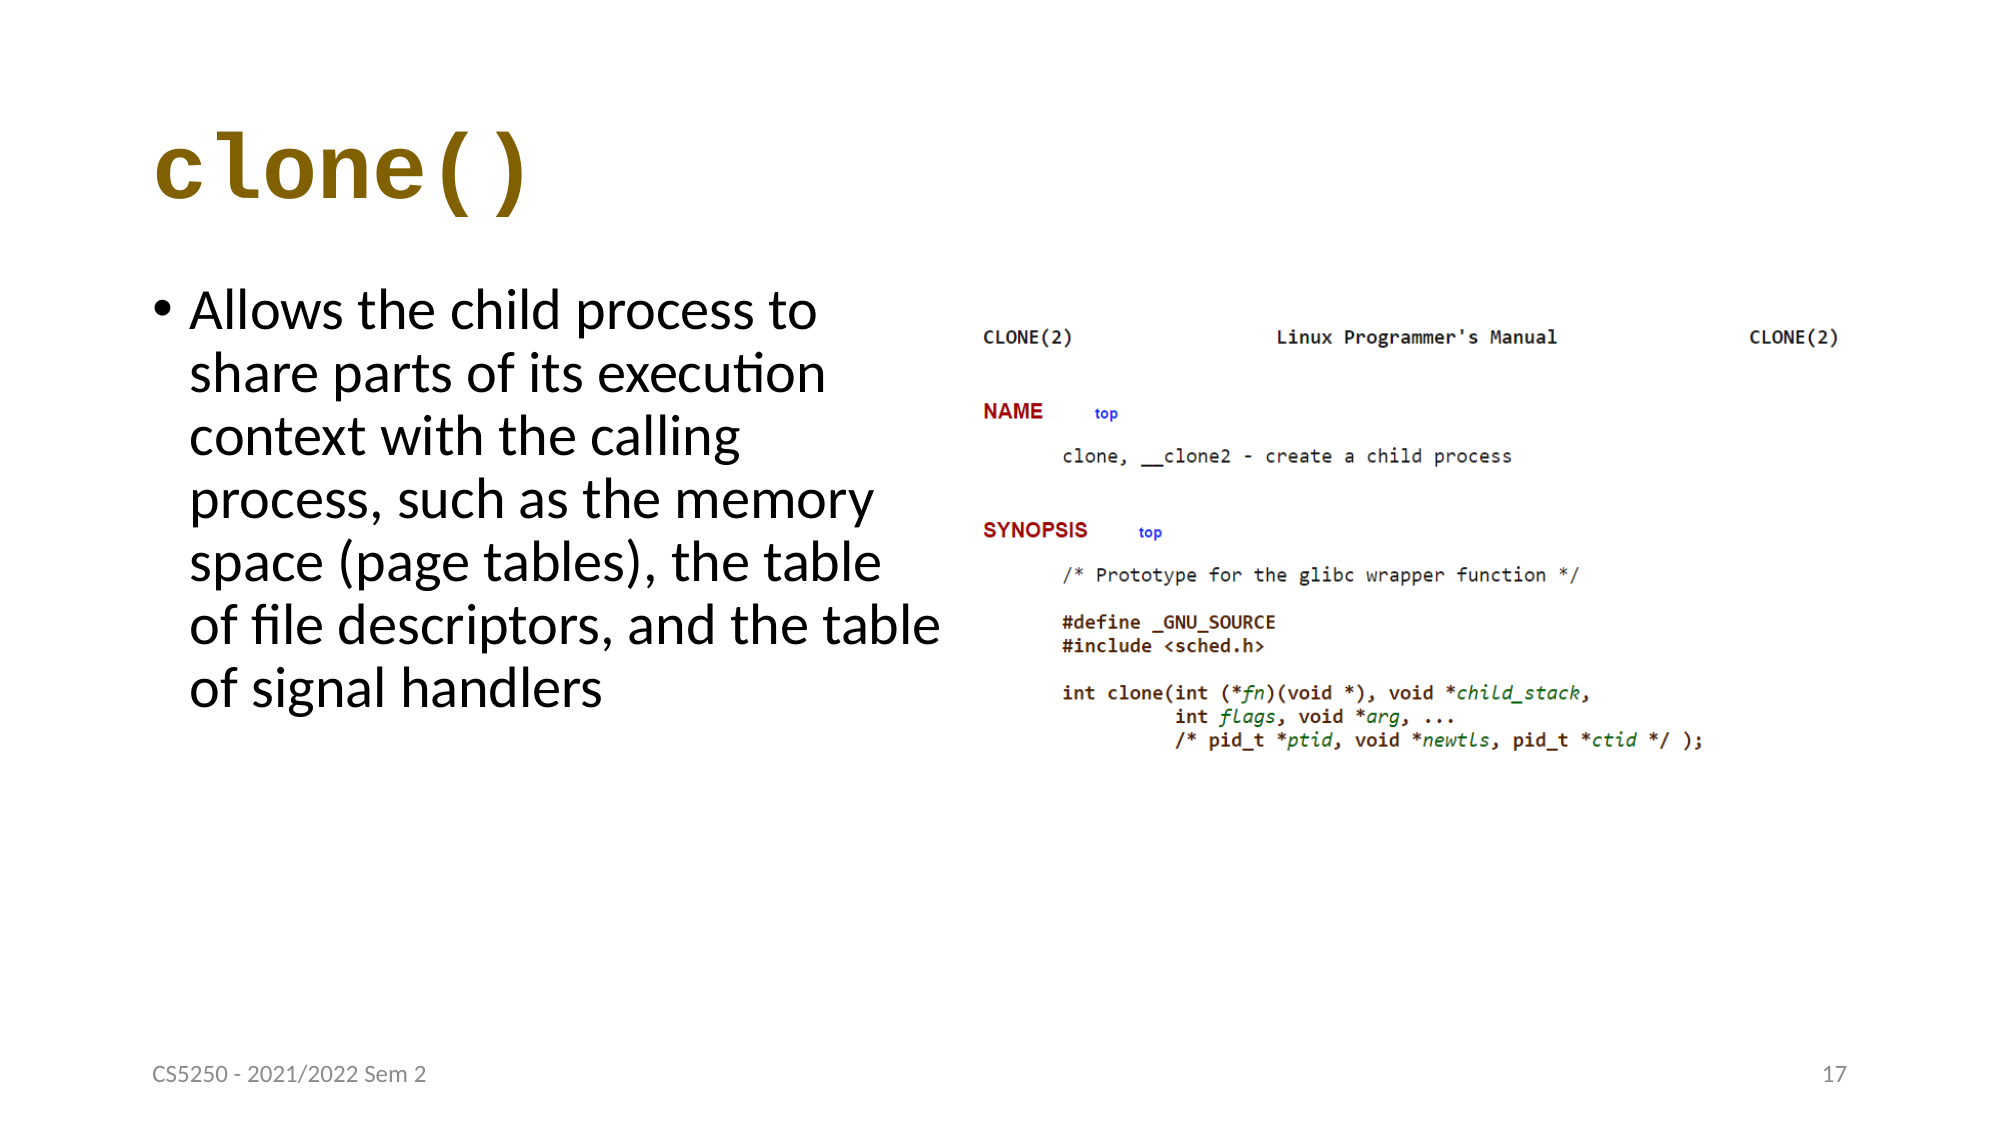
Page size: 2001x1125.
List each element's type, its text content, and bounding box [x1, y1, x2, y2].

slide_number CS5250 - 2021/2022 Sem 2 [137, 1042, 588, 1103]
picture [975, 317, 1851, 762]
title clone() [137, 59, 1863, 278]
list Allows the child process to share parts of its execution context with the calling process, such as the memory space (page tables), the table of file descriptors, and the table of signal handlers [137, 271, 958, 1014]
slide_number 17 [1412, 1042, 1863, 1103]
